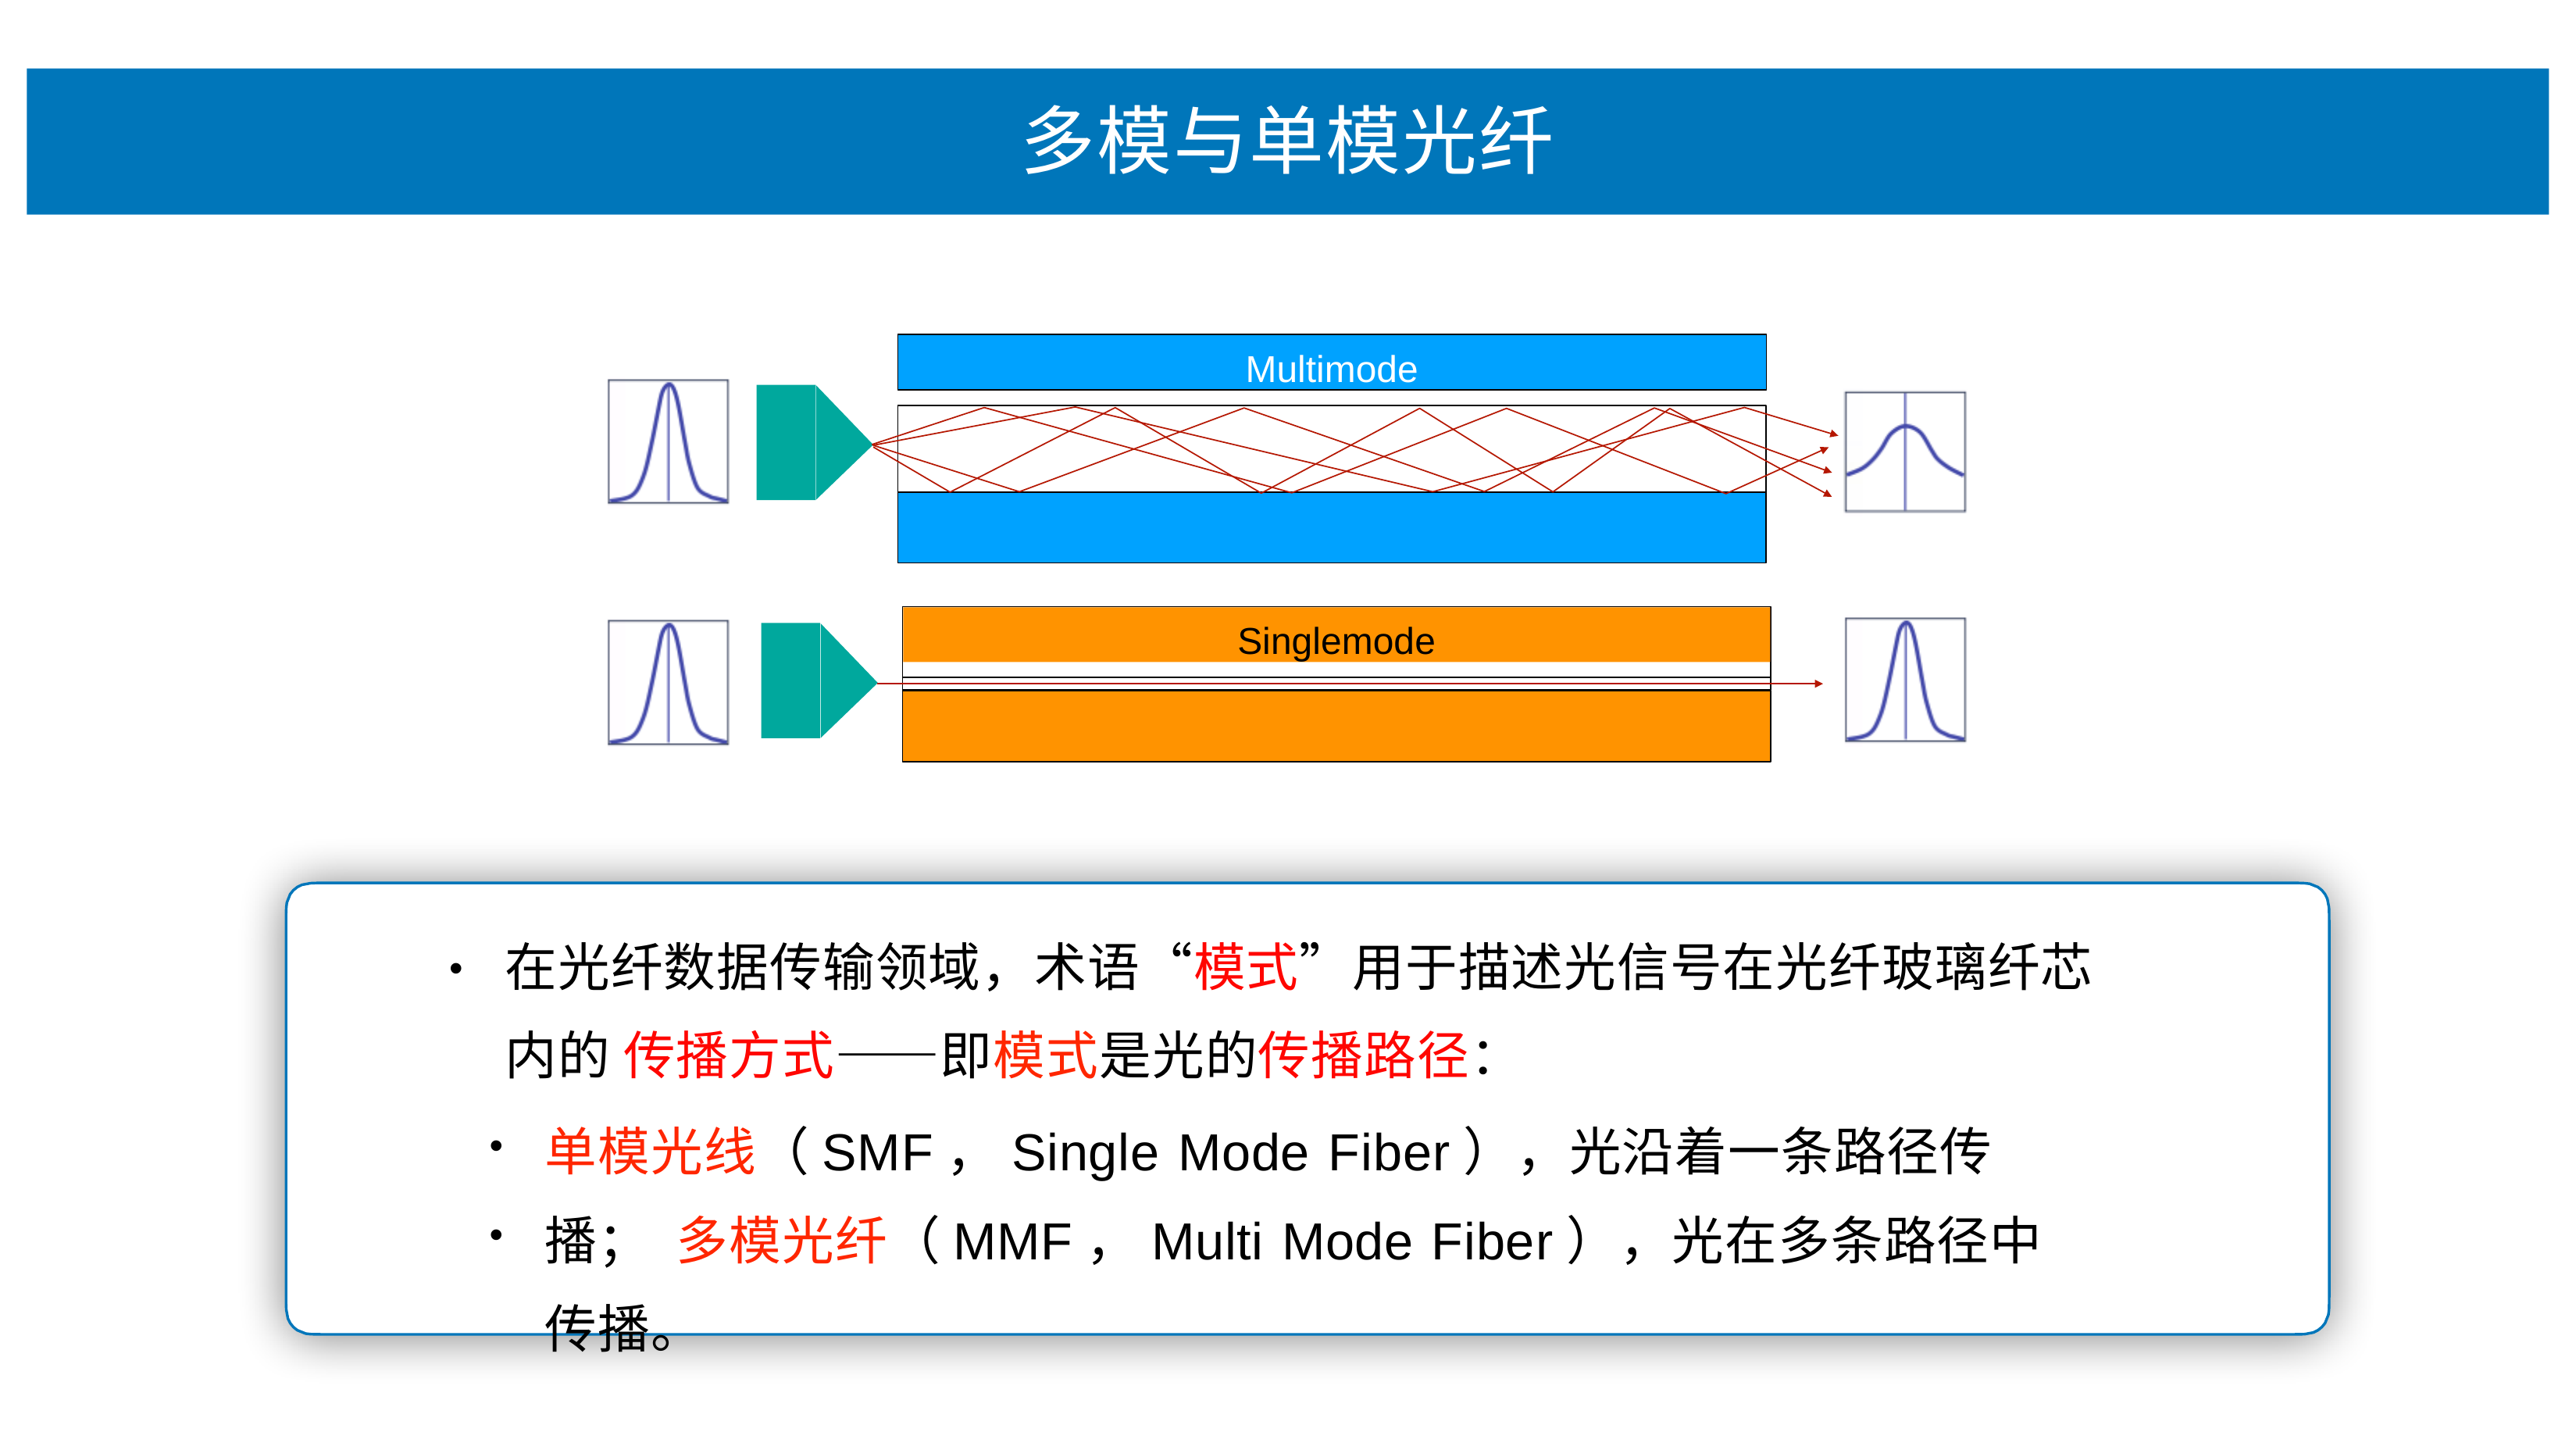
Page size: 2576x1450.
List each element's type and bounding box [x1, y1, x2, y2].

text_box [607, 377, 730, 509]
text_box [897, 334, 1767, 391]
text_box [27, 68, 2549, 215]
title [1019, 91, 1559, 334]
text_box [756, 384, 1839, 563]
text_box [761, 606, 1823, 762]
text_box [1843, 388, 1968, 516]
text_box [1844, 615, 1968, 747]
text_box [607, 618, 730, 750]
text_box [235, 834, 2381, 1388]
